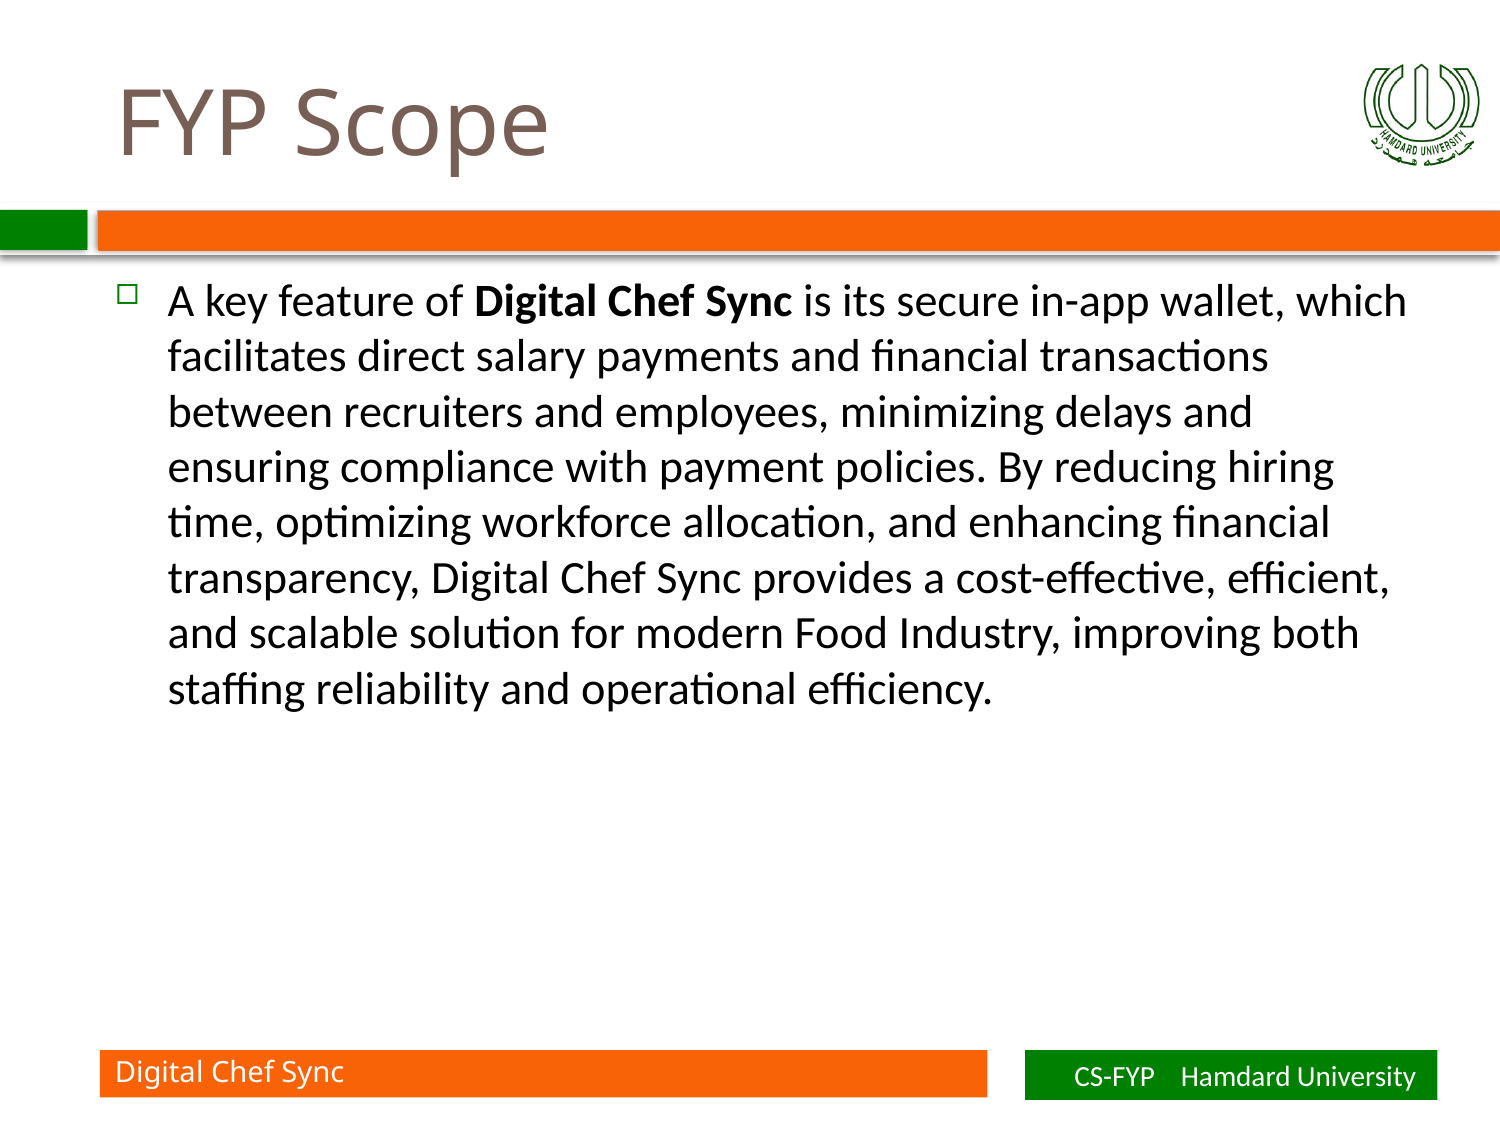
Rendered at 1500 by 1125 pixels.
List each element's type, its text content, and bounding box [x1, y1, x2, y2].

list A key feature of Digital Chef Sync is its secure in-app wallet, which facilitates direct salary payments and financial transactions between recruiters and employees, minimizing delays and ensuring compliance with payment policies. By reducing hiring time, optimizing workforce allocation, and enhancing financial transparency, Digital Chef Sync provides a cost-effective, efficient, and scalable solution for modern Food Industry, improving both staffing reliability and operational efficiency. [100, 262, 1438, 1000]
title FYP Scope [100, 37, 1350, 200]
footer Digital Chef Sync [99, 1050, 988, 1098]
picture [1362, 62, 1483, 168]
slide_number [0, 209, 88, 250]
slide_number CS-FYP Hamdard University [1025, 1050, 1438, 1100]
